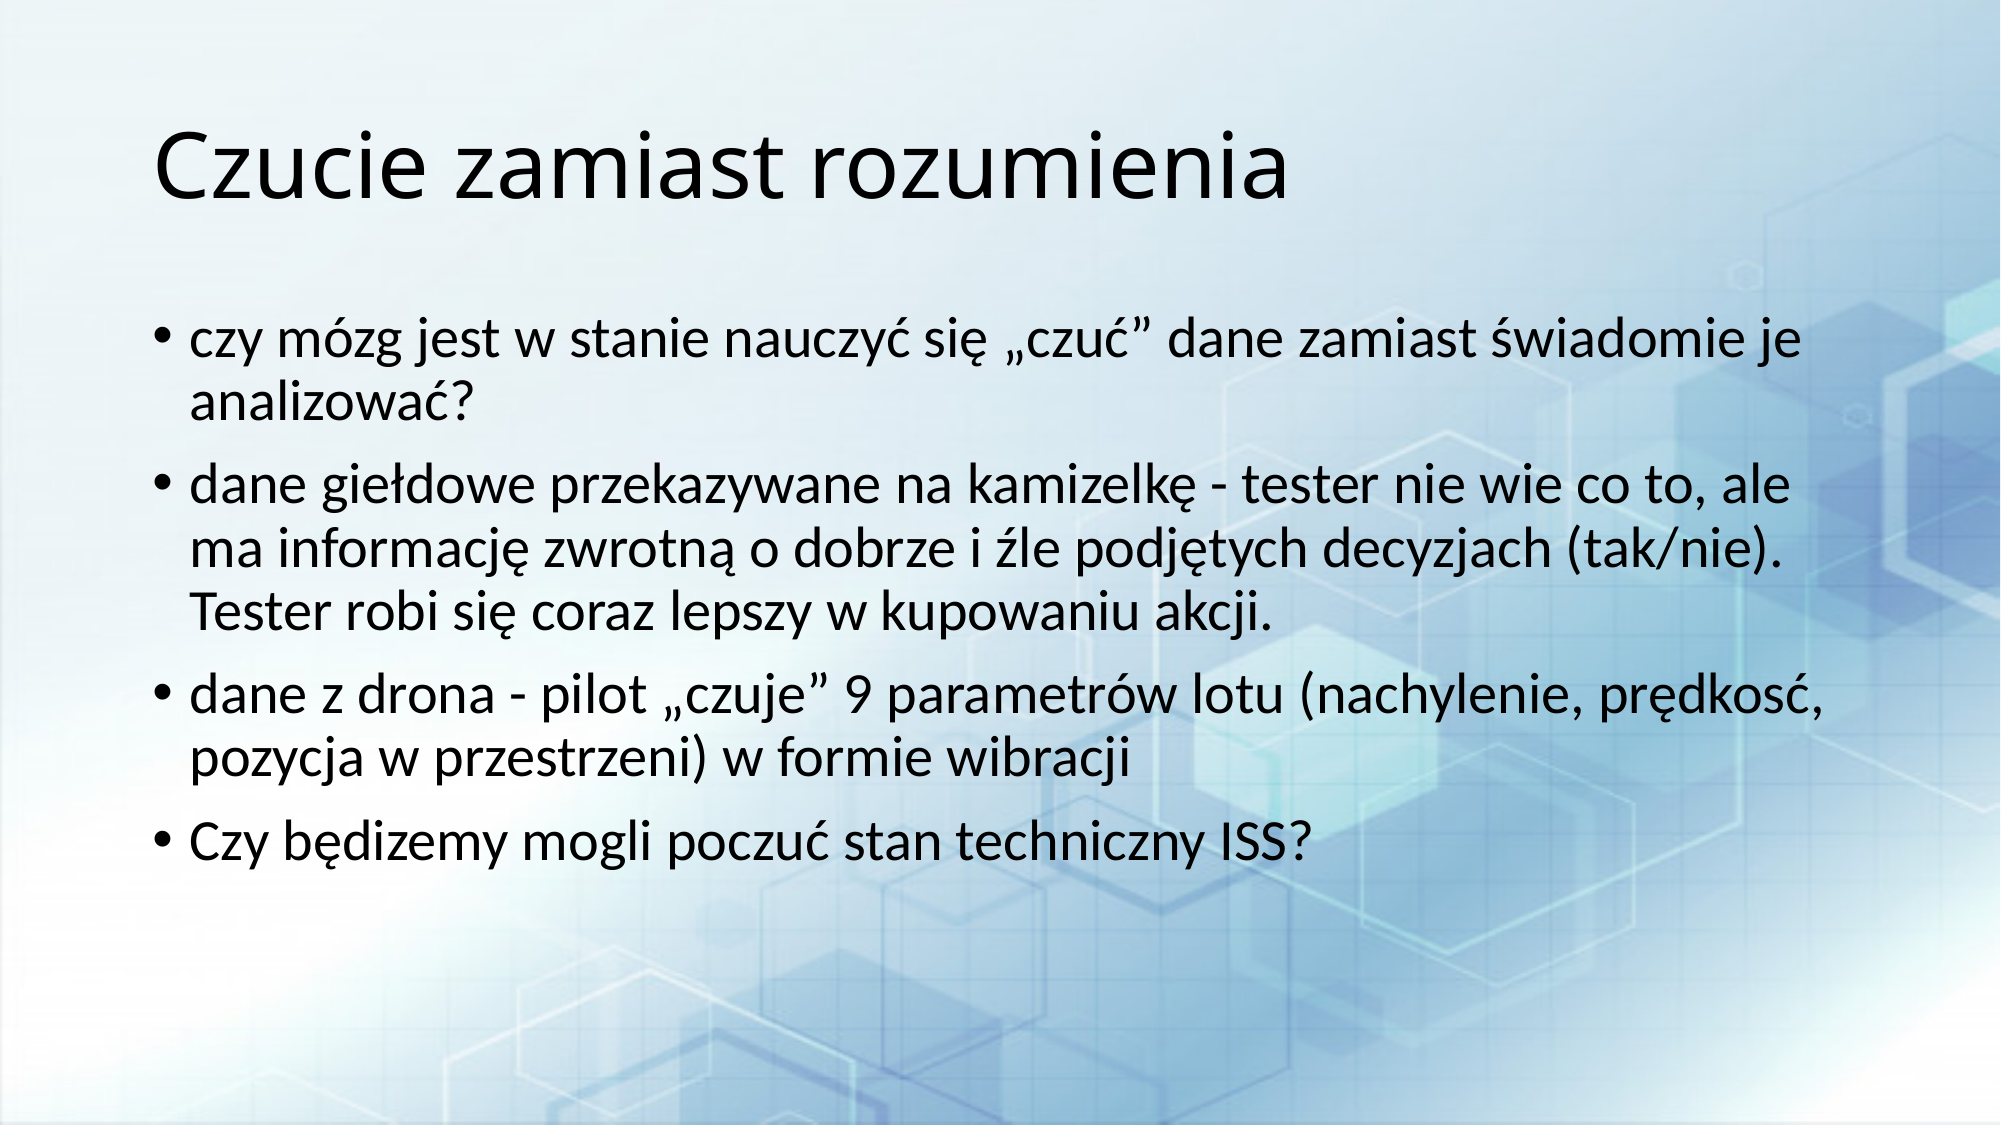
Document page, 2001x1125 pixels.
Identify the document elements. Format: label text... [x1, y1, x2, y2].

picture [0, 0, 2001, 1125]
title Czucie zamiast rozumienia [137, 59, 1863, 278]
list czy mózg jest w stanie nauczyć się „czuć” dane zamiast świadomie je analizować? dane giełdowe przekazywane na kamizelkę - tester nie wie co to, ale ma informację zwrotną o dobrze i źle podjętych decyzjach (tak/nie). Tester robi się coraz lepszy w kupowaniu akcji. dane z drona - pilot „czuje” 9 parametrów lotu (nachylenie, prędkosć, pozycja w przestrzeni) w formie wibracji Czy będizemy mogli poczuć stan techniczny ISS? [137, 299, 1863, 1014]
